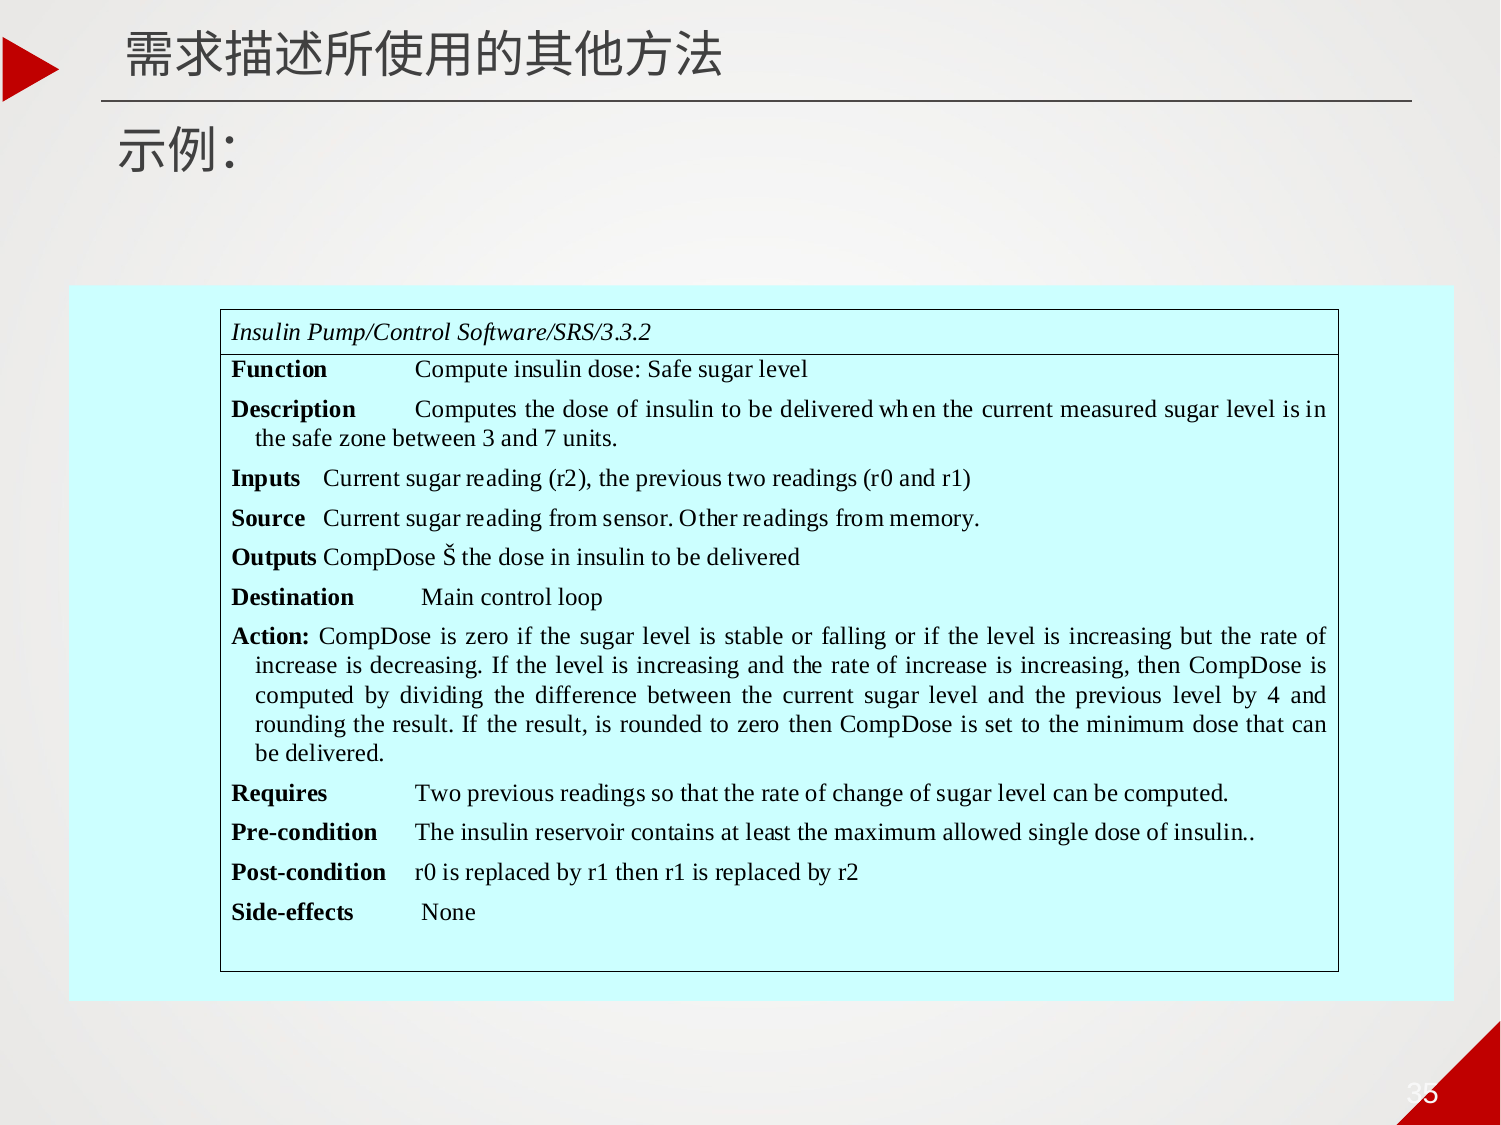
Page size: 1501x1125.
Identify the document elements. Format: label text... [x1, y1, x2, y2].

text_box [69, 285, 1454, 1001]
picture [0, 0, 1501, 1125]
title 示例： [103, 102, 1397, 201]
picture [1426, 1085, 1435, 1091]
text_box 需求描述所使用的其他方法 [109, 0, 1403, 100]
text_box [2, 36, 60, 102]
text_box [218, 308, 1339, 987]
